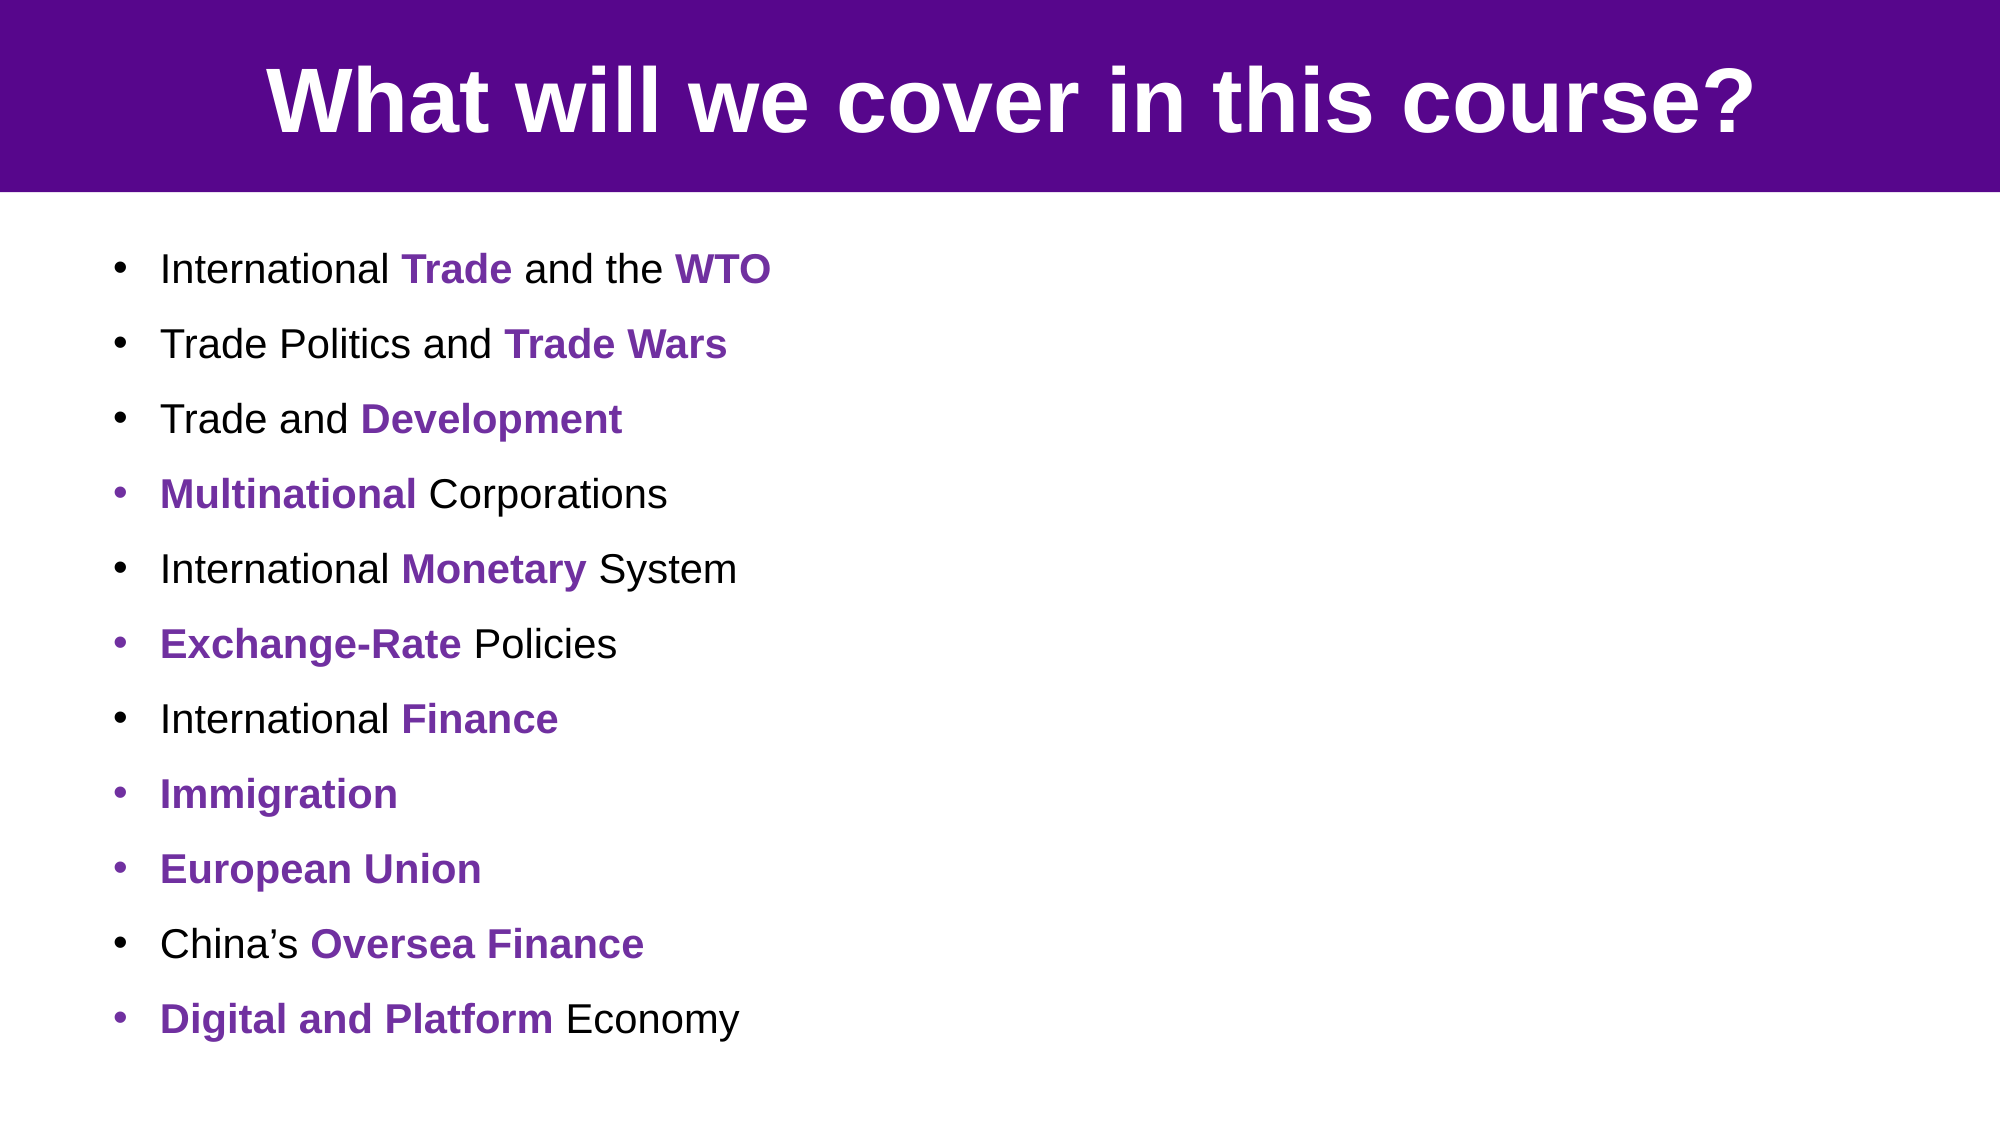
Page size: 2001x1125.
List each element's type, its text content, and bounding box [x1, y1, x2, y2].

text_box International Trade and the WTO Trade Politics and Trade Wars Trade and Development Multinational Corporations International Monetary System Exchange-Rate Policies International Finance Immigration European Union China’s Oversea Finance Digital and Platform Economy [98, 209, 1843, 1050]
text_box What will we cover in this course? [0, 0, 2000, 194]
